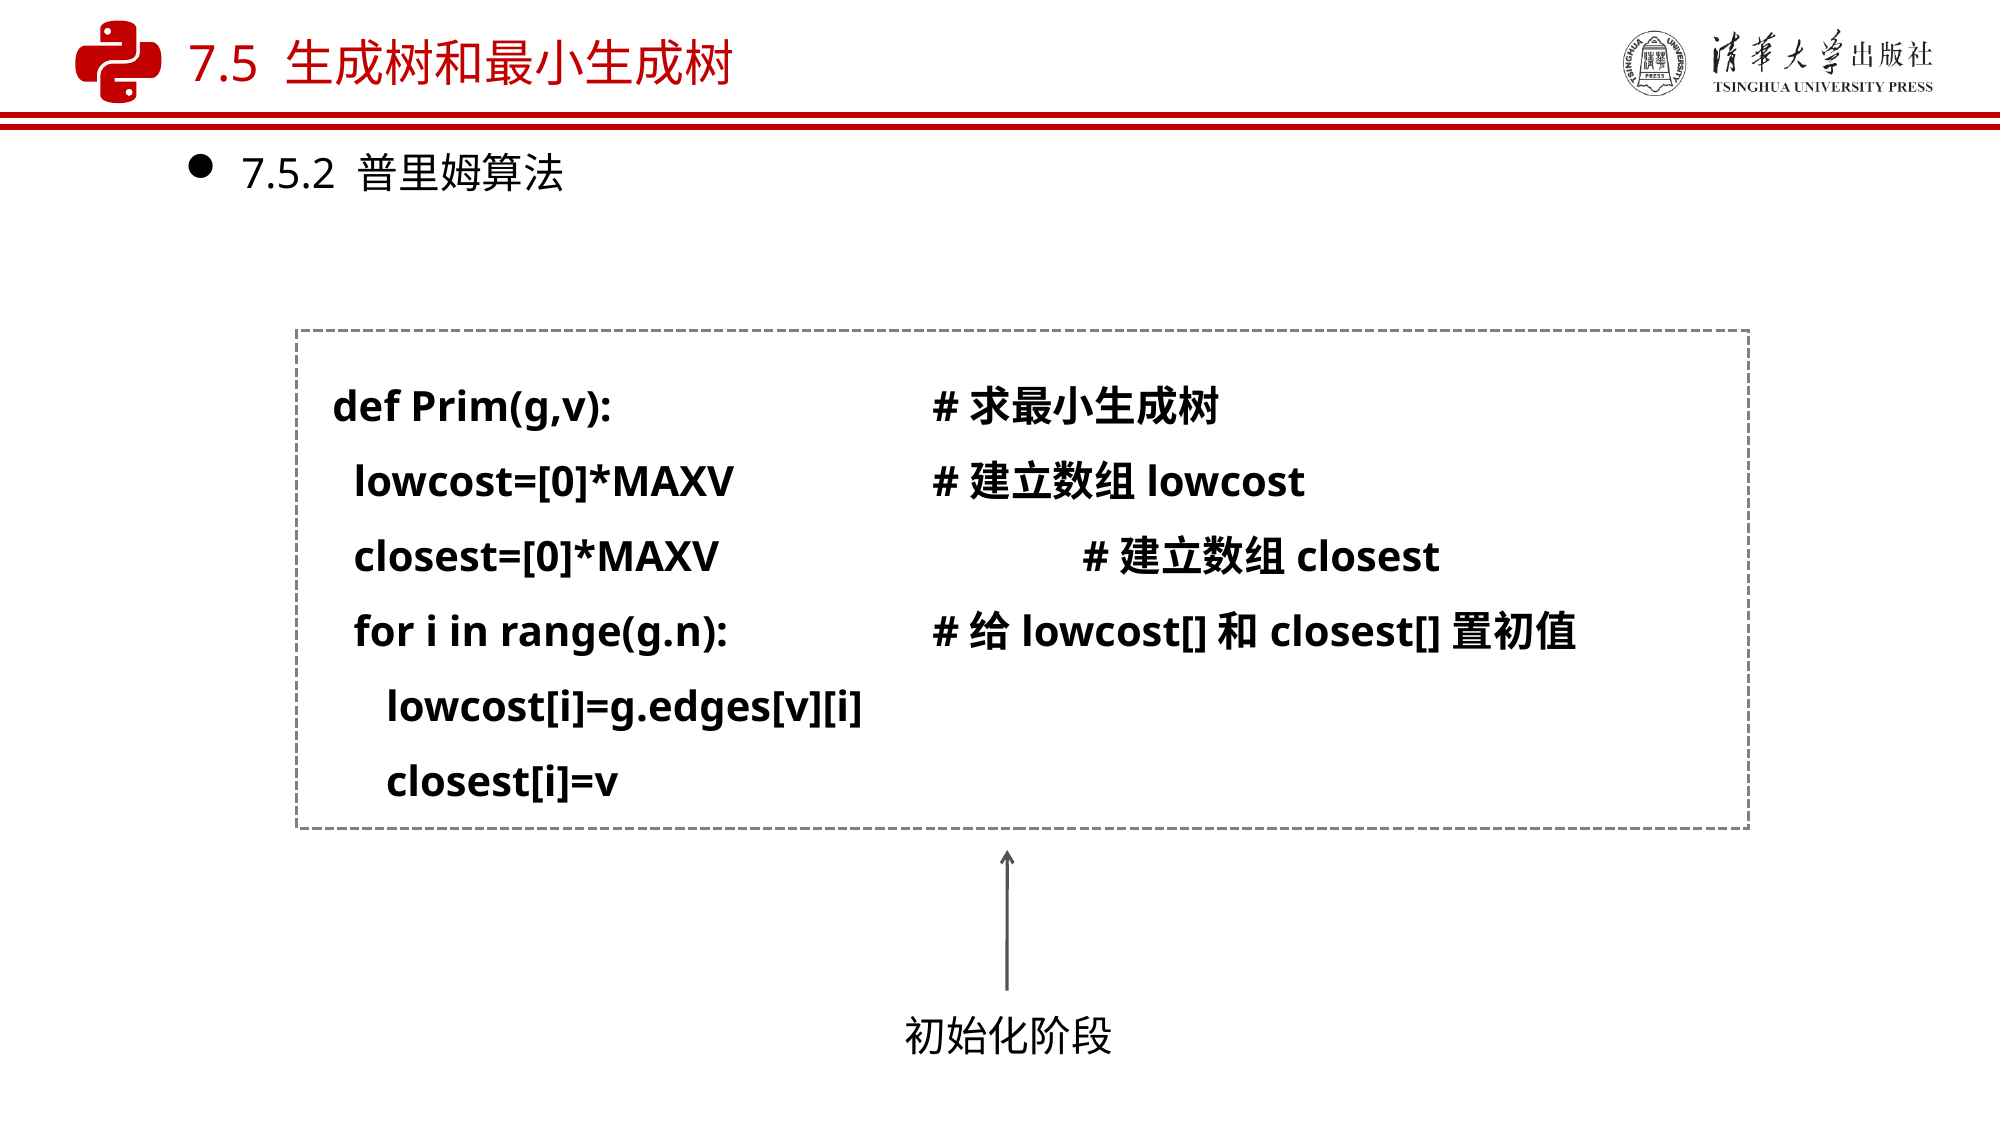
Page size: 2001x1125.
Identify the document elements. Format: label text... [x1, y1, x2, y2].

text_box 初始化阶段 [889, 1002, 1160, 1068]
text_box 7.5.2 普里姆算法 [170, 139, 966, 204]
text_box 7.5 生成树和最小生成树 [174, 24, 750, 99]
text_box def Prim(g,v): #求最小生成树 lowcost=[0]*MAXV #建立数组lowcost closest=[0]*MAXV #建立数组closest for i in range(g.n): #给lowcost[]和closest[]置初值 lowcost[i]=g.edges[v][i] closest[i]=v [296, 330, 1749, 829]
